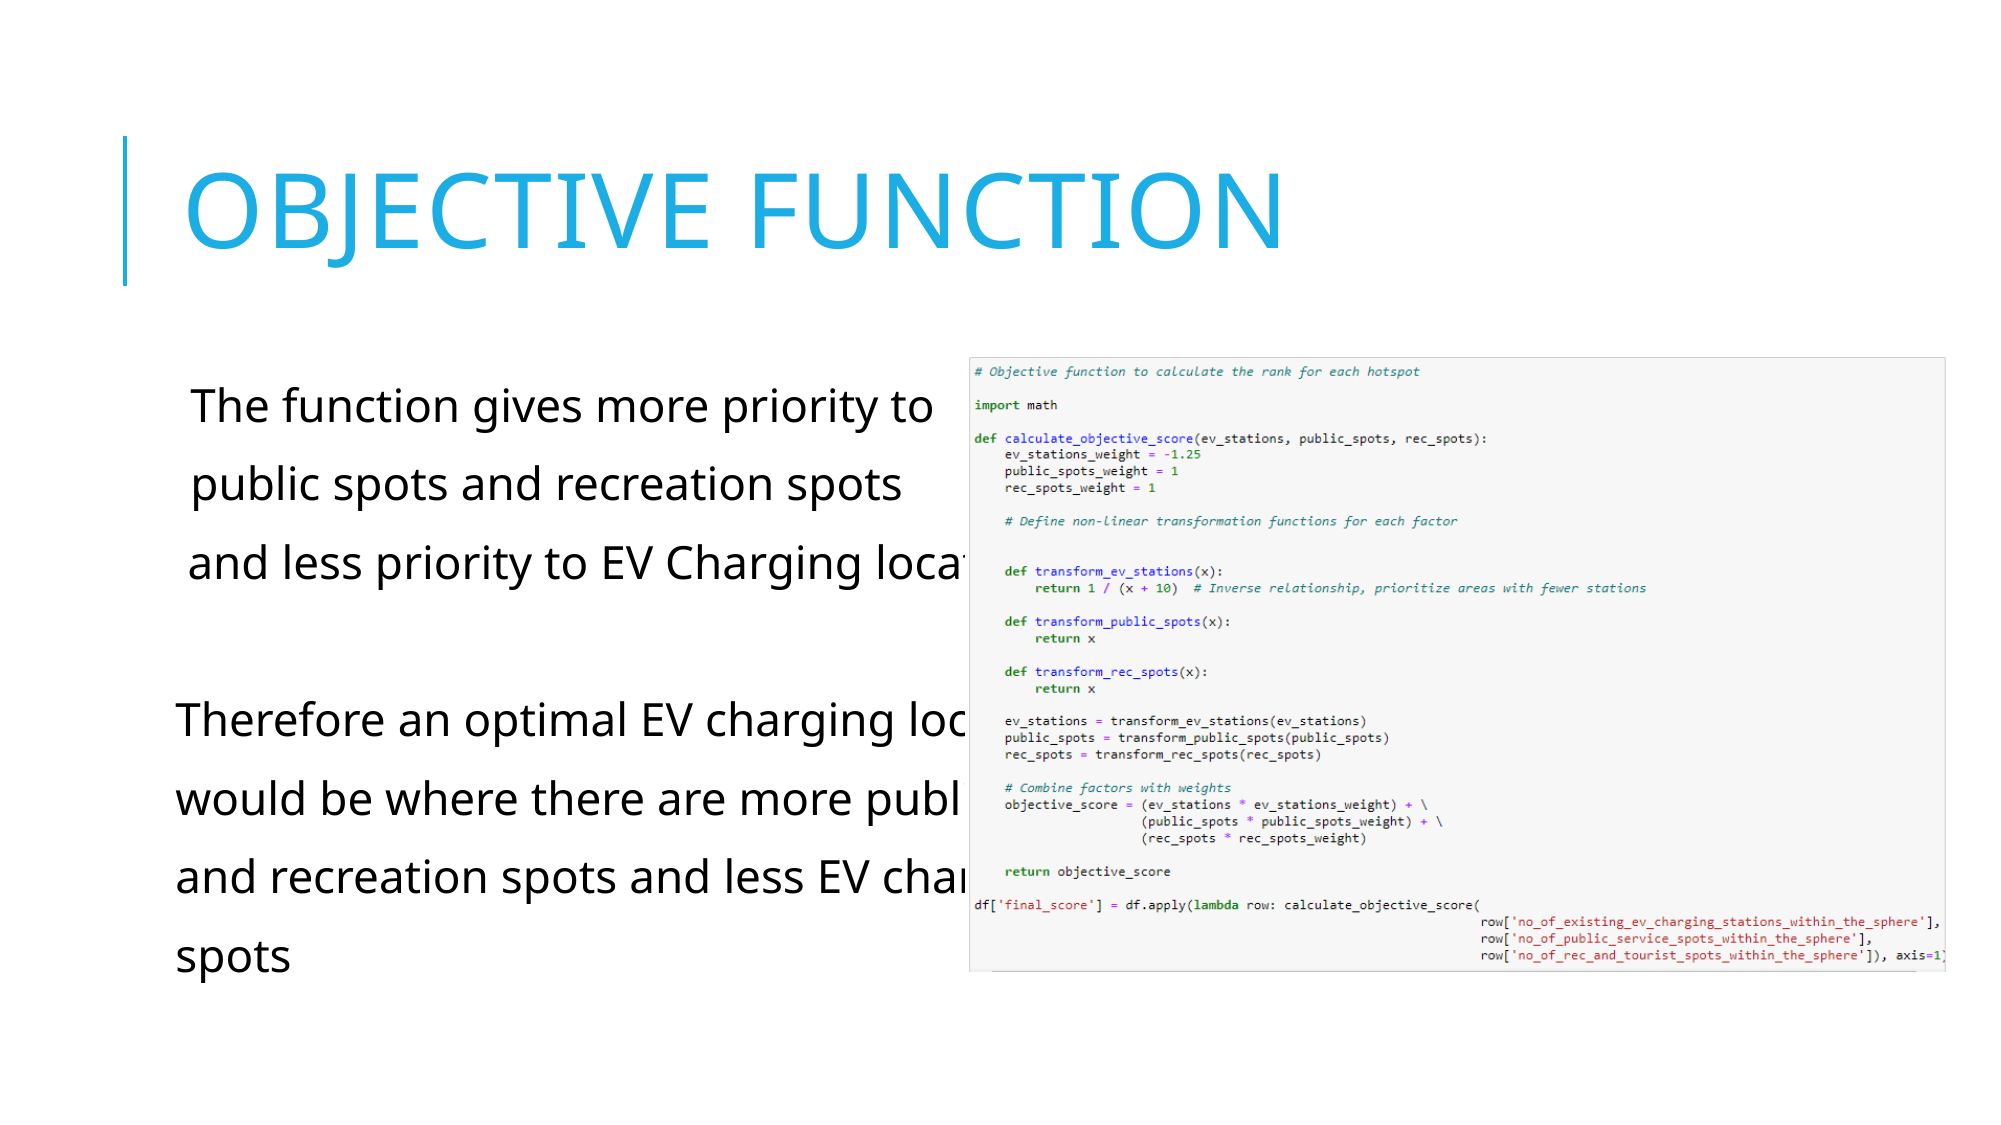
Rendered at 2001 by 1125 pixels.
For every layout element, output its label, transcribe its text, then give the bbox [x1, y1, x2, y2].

picture [964, 357, 1951, 973]
title Objective Function [168, 96, 1763, 342]
list The function gives more priority to public spots and recreation spots and less priority to EV Charging locations. Therefore an optimal EV charging location would be where there are more public and recreation spots and less EV charging spots [168, 375, 1763, 1035]
